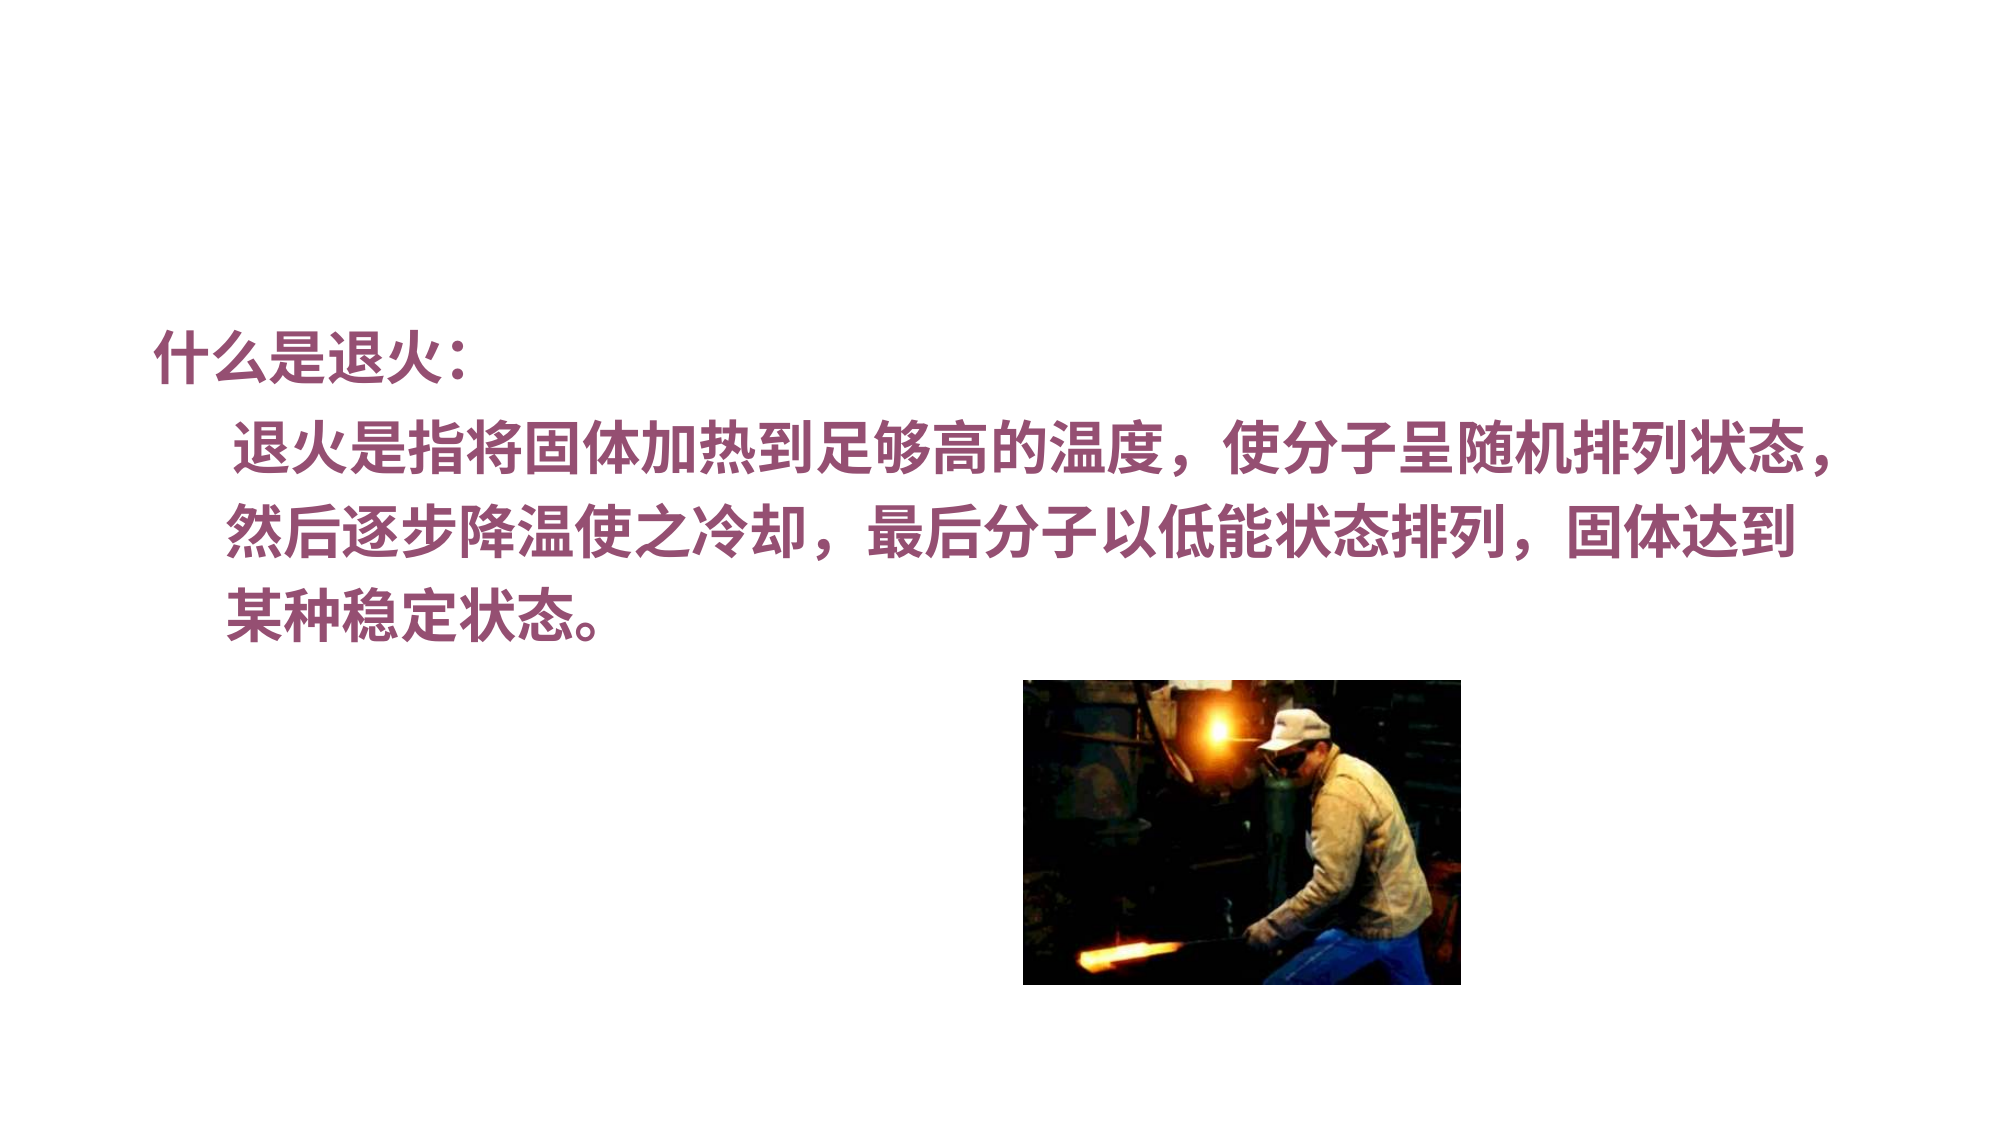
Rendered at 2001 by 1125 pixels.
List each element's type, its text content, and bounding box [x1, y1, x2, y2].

list 什么是退火： 退火是指将固体加热到足够高的温度，使分子呈随机排列状态，然后逐步降温使之冷却，最后分子以低能状态排列，固体达到某种稳定状态。 [137, 299, 1863, 1014]
picture [1023, 680, 1461, 985]
